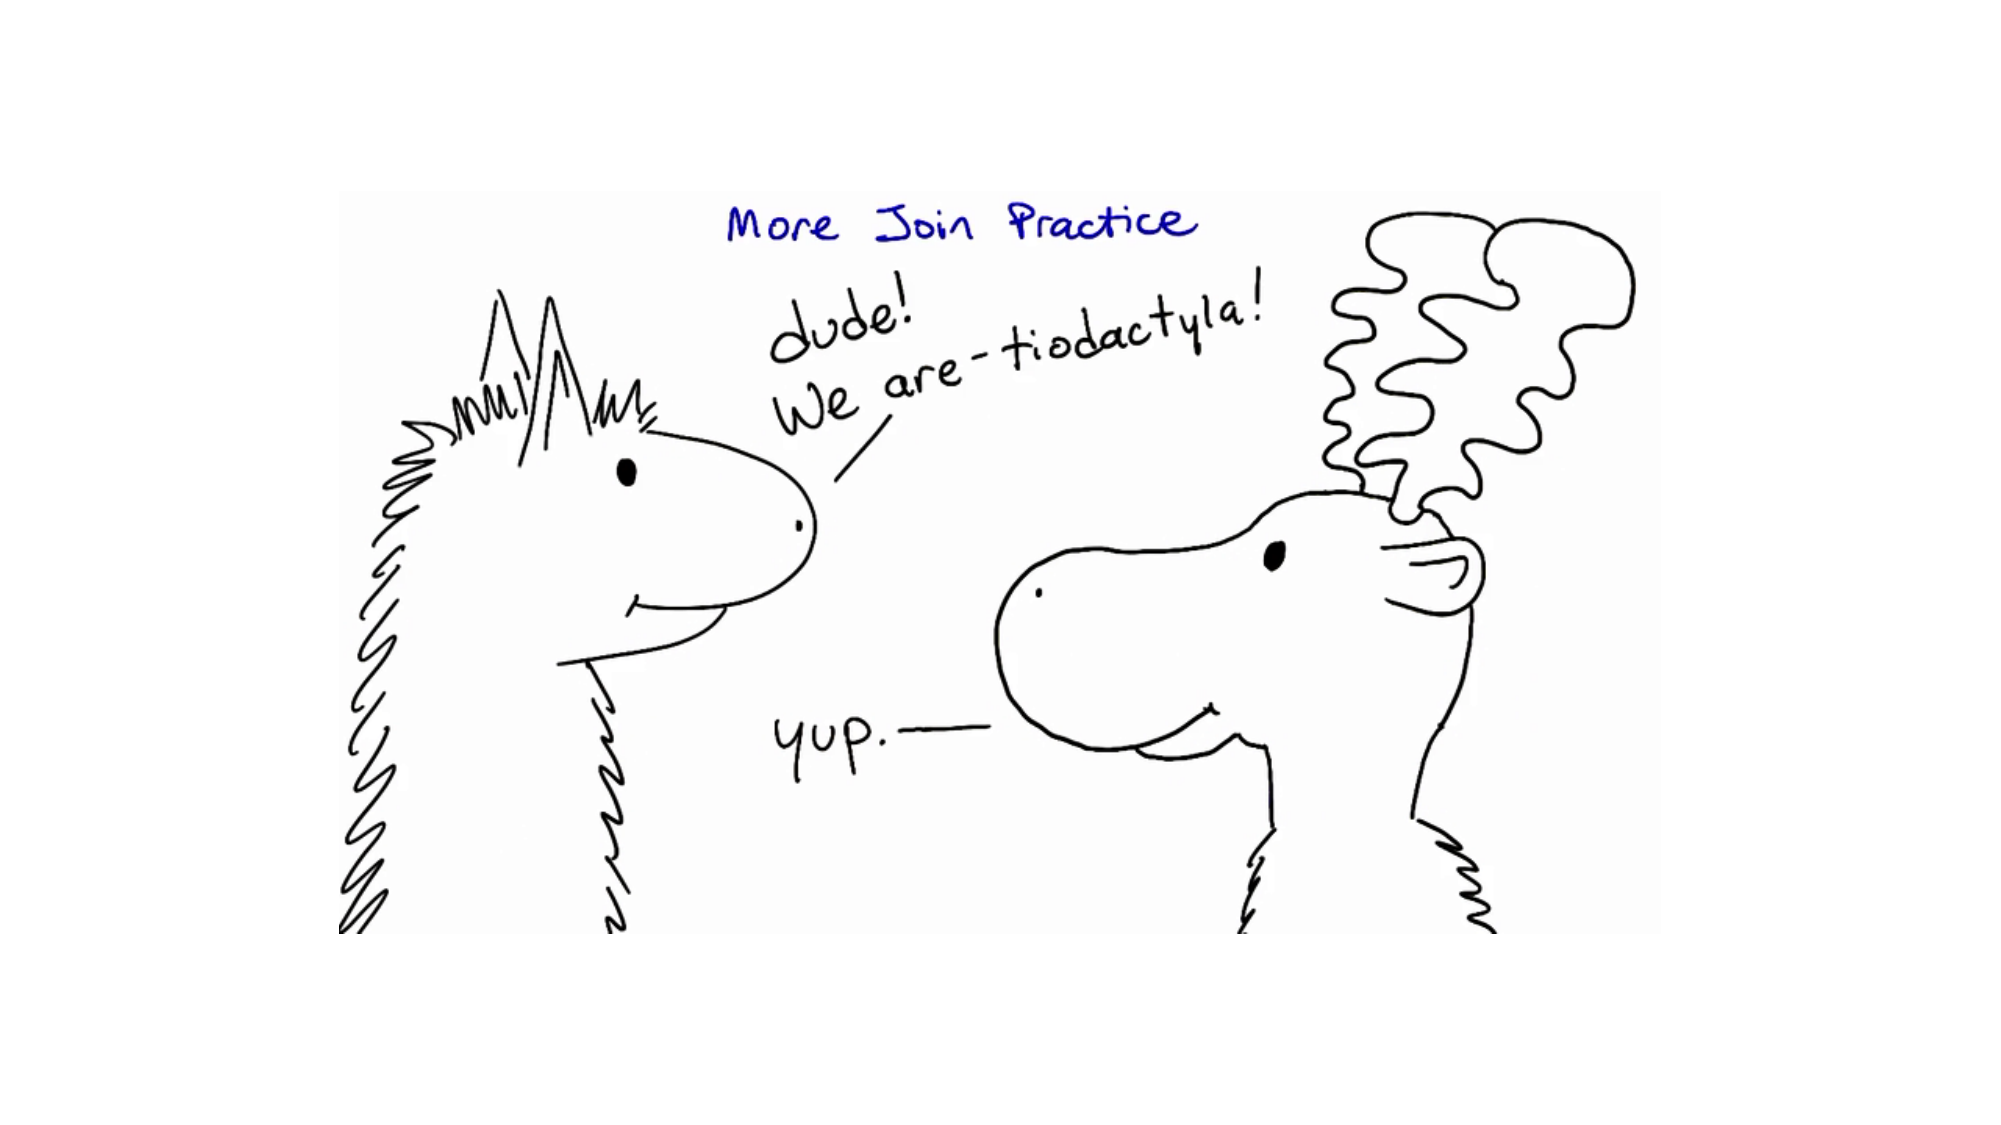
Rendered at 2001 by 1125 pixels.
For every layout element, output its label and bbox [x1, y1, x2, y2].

picture [338, 191, 1661, 934]
